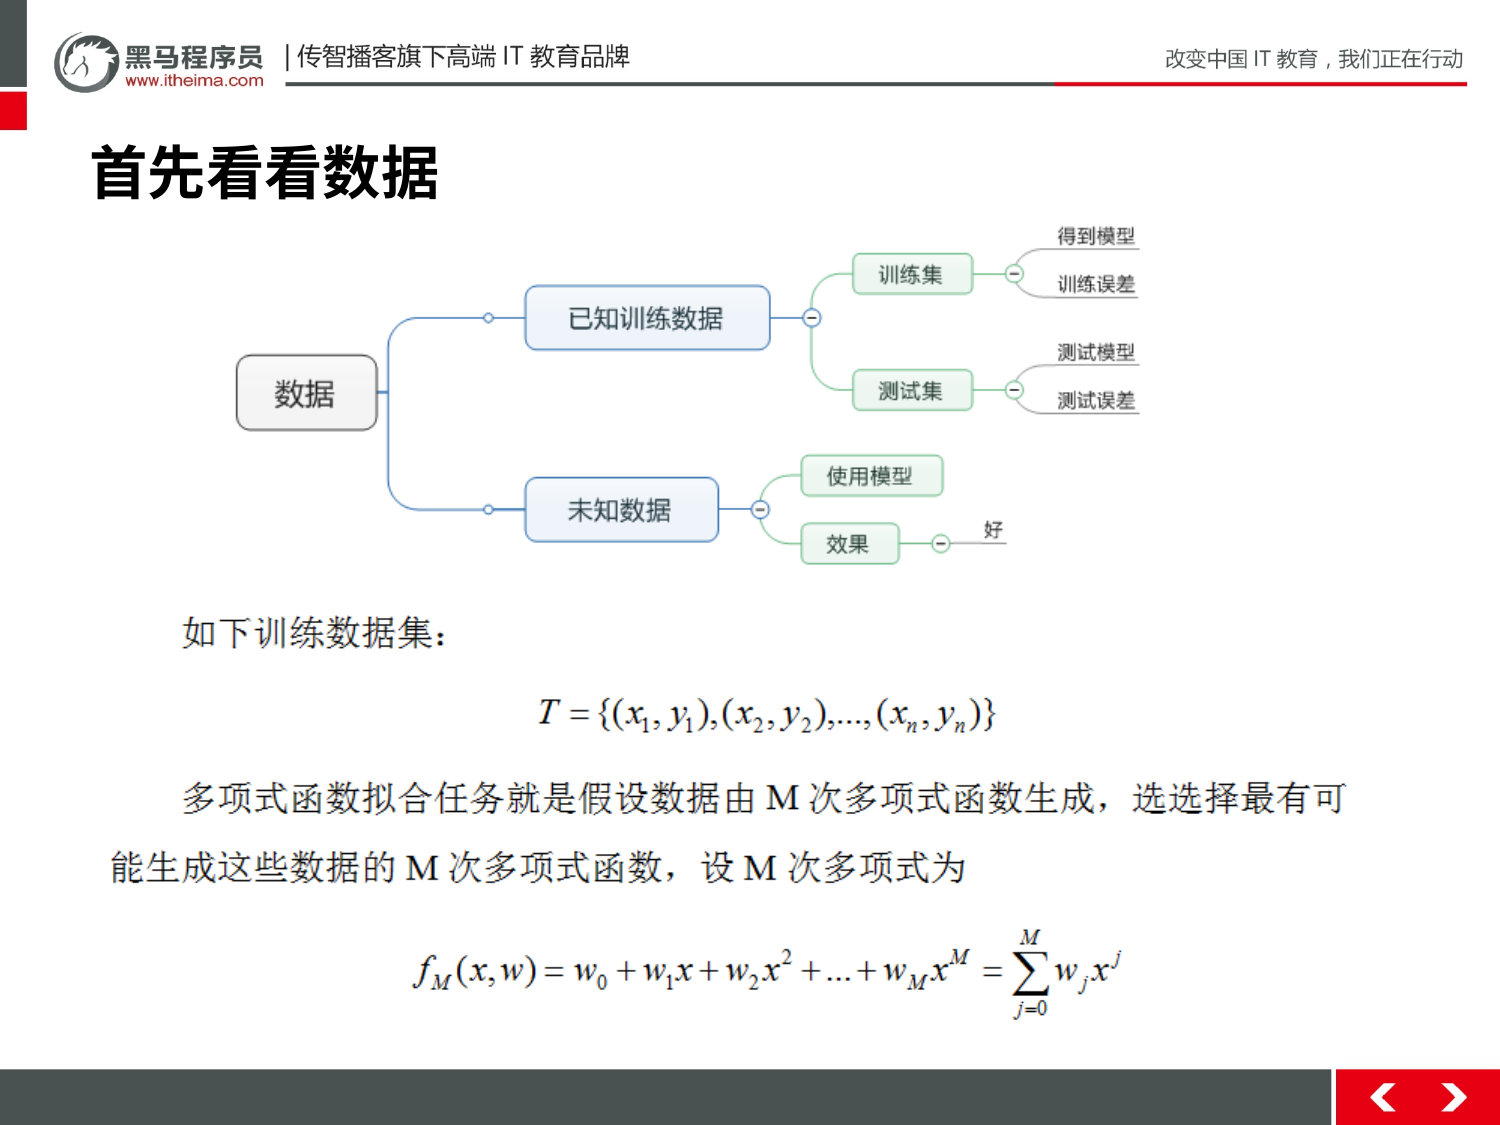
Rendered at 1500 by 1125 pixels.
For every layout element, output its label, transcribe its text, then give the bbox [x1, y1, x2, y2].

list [205, 210, 1165, 593]
title 首先看看数据 [75, 128, 1425, 236]
picture [0, 0, 1500, 1125]
